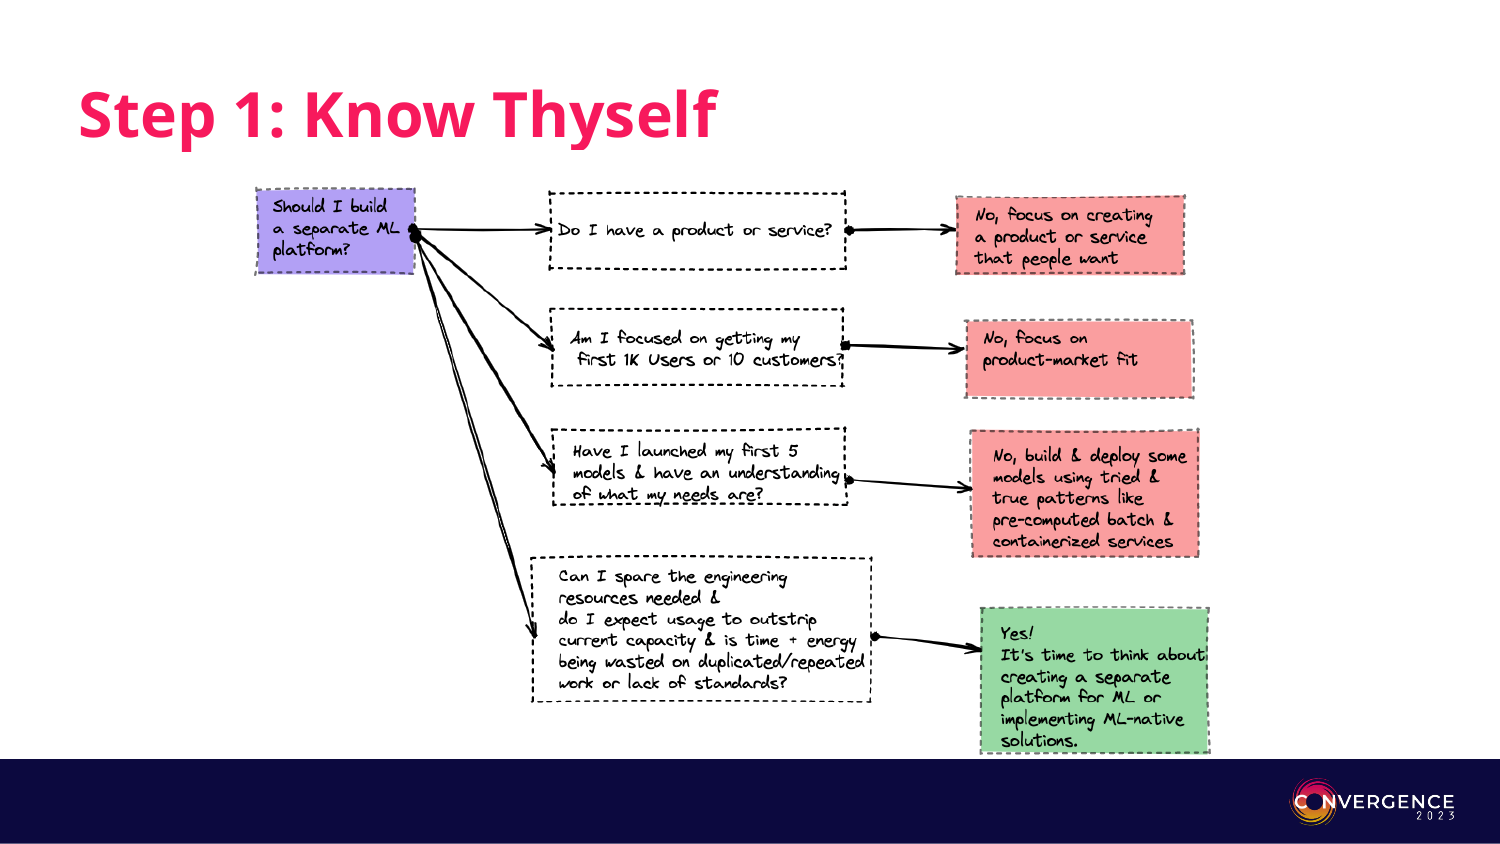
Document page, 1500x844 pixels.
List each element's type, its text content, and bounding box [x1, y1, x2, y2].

picture [203, 149, 1243, 780]
text_box [0, 759, 1500, 844]
picture [1287, 775, 1458, 827]
text_box Step 1: Know Thyself [63, 48, 1500, 165]
